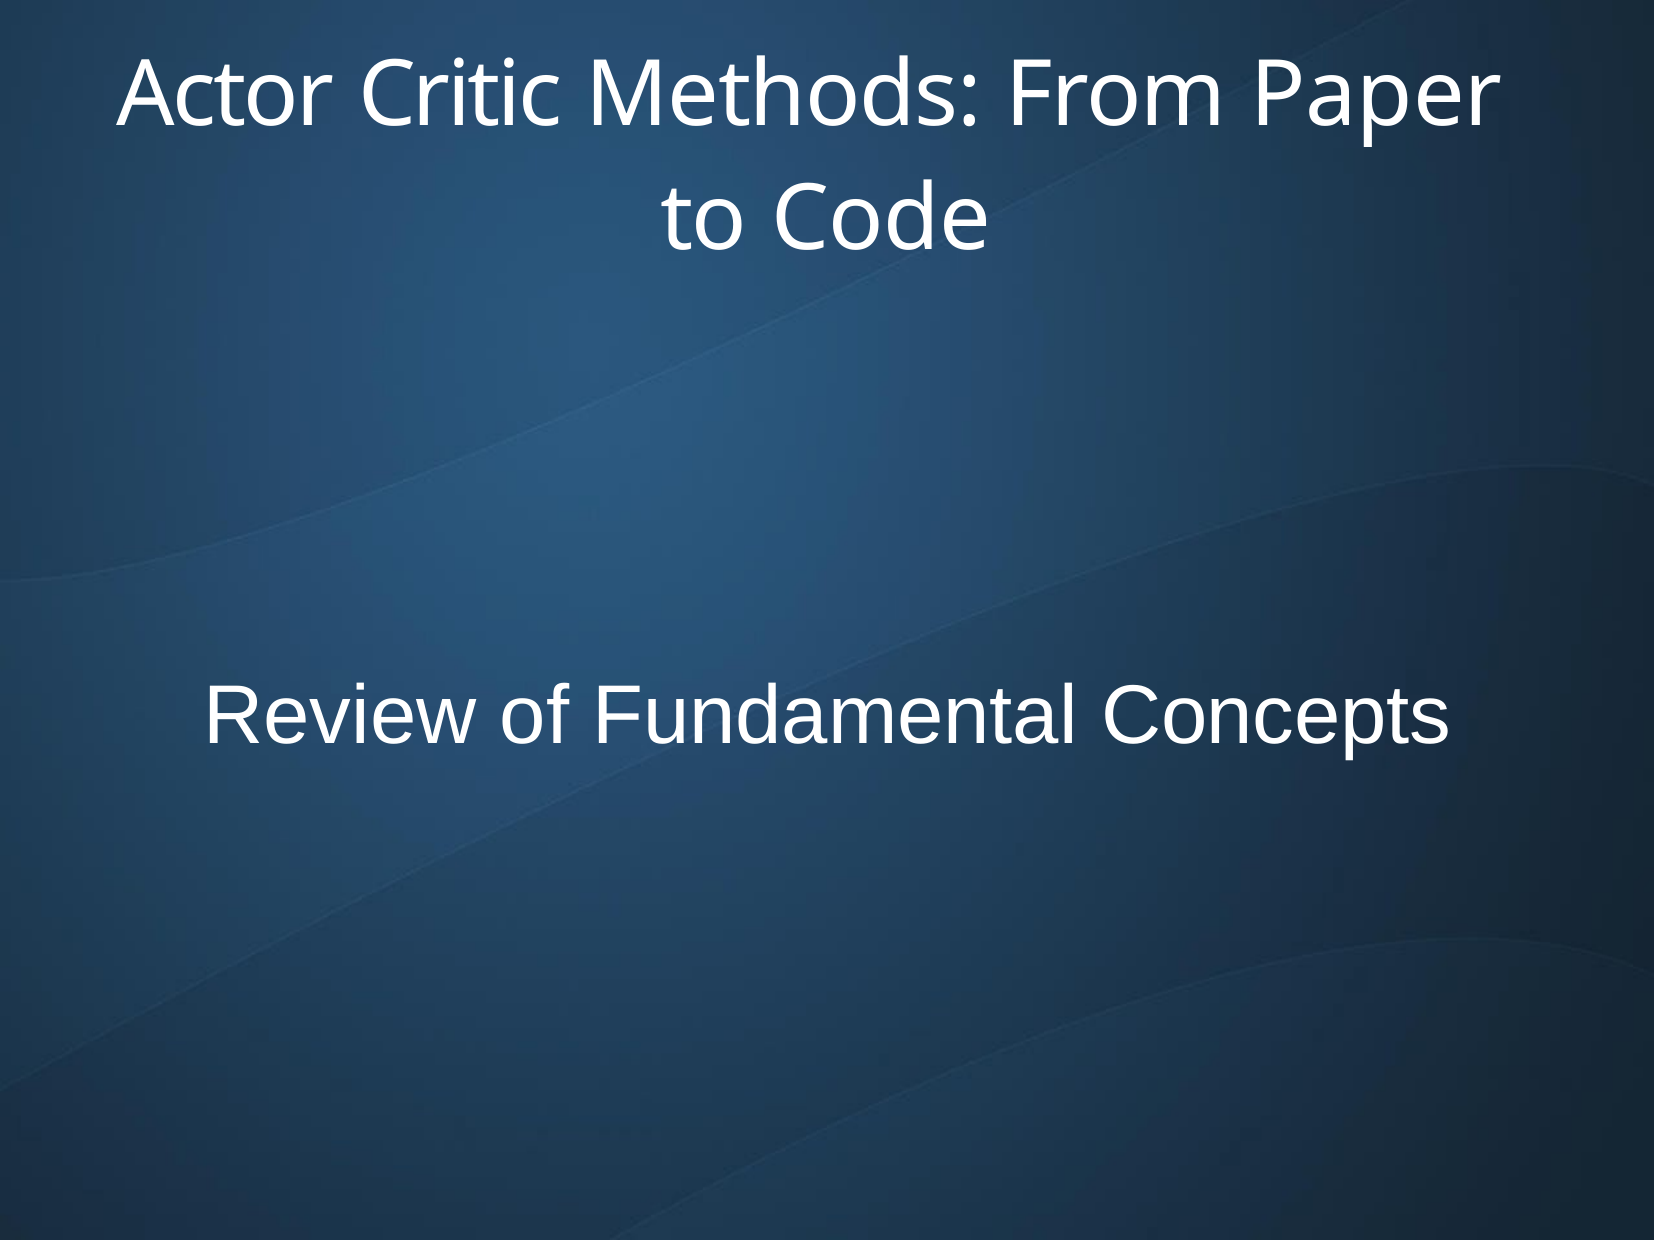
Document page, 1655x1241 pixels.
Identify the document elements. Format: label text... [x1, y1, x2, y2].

title Actor Critic Methods: From Paper to Code [114, 17, 1540, 268]
picture [0, 0, 1654, 1240]
text_box Review of Fundamental Concepts [201, 658, 1455, 761]
